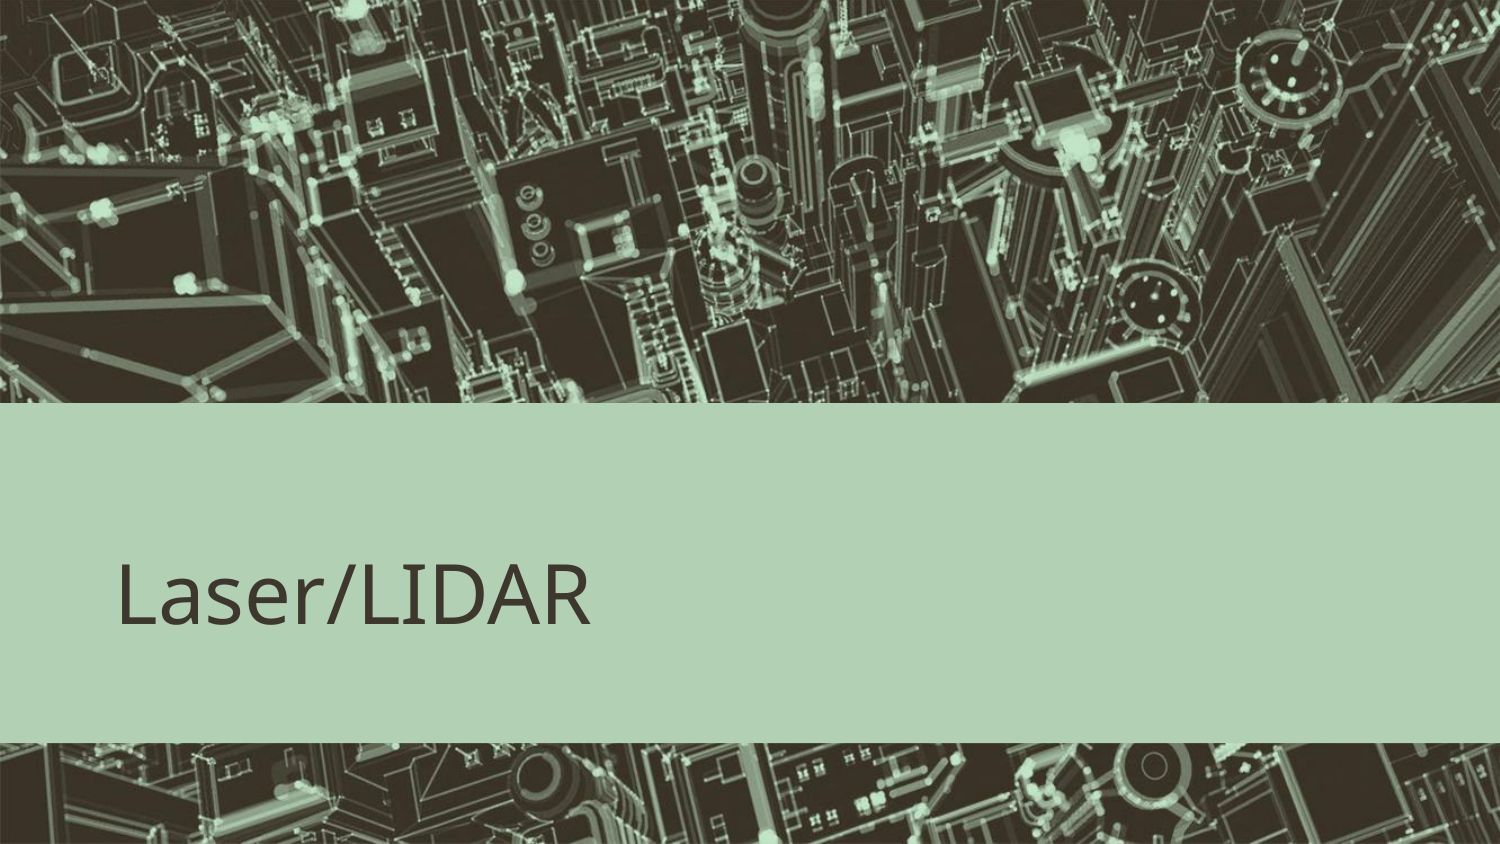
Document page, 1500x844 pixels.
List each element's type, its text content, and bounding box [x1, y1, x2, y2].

picture [0, 0, 1500, 403]
title Laser/LIDAR [103, 421, 709, 649]
picture [0, 744, 1500, 844]
